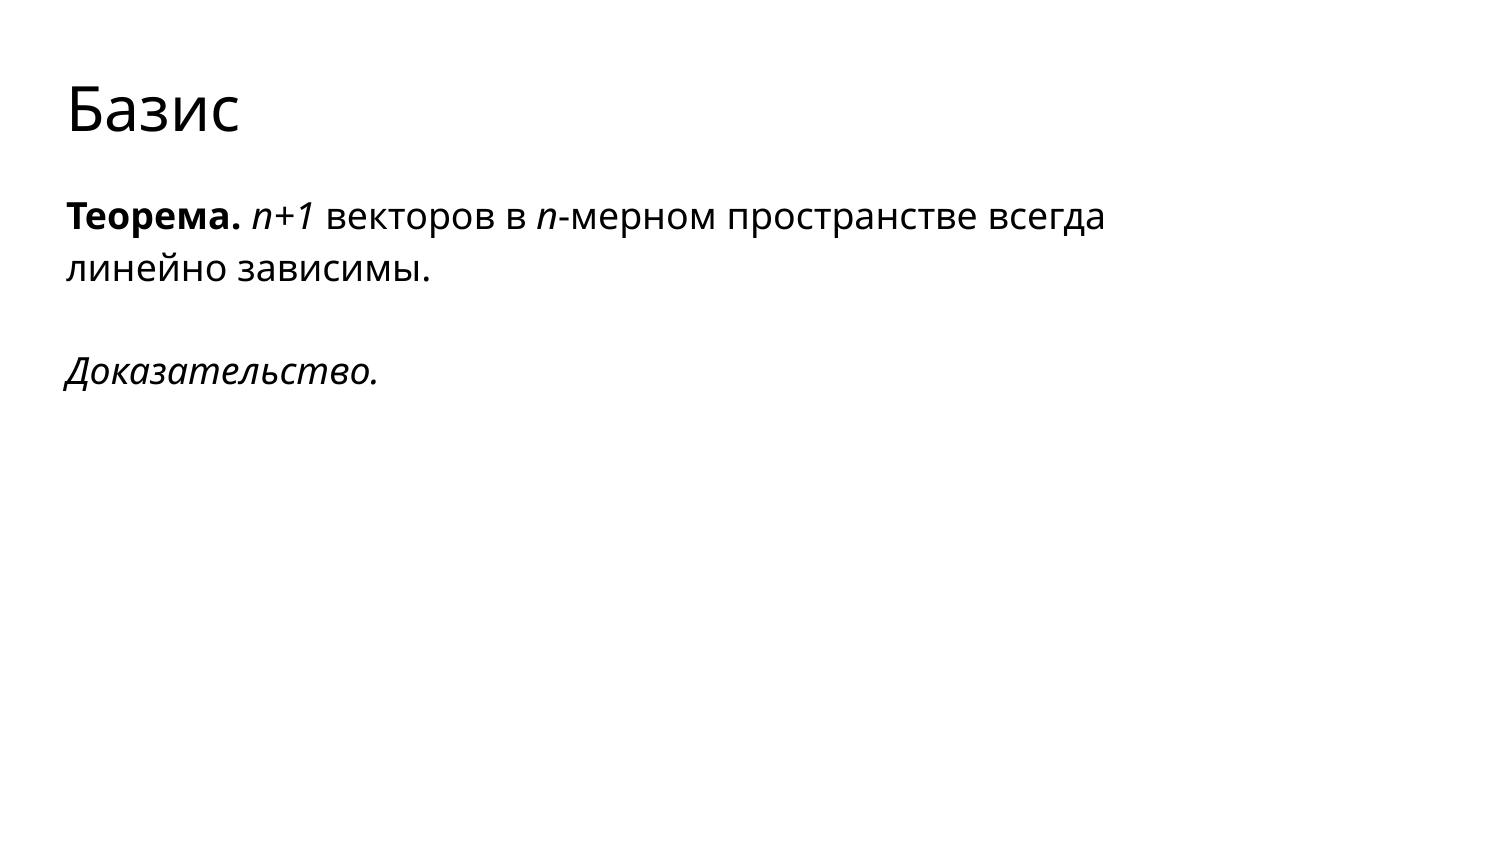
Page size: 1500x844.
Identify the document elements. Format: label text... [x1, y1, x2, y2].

title Базис [51, 54, 1449, 149]
list Теорема. n+1 векторов в n-мерном пространстве всегда линейно зависимы. Доказательство. [51, 170, 1449, 731]
